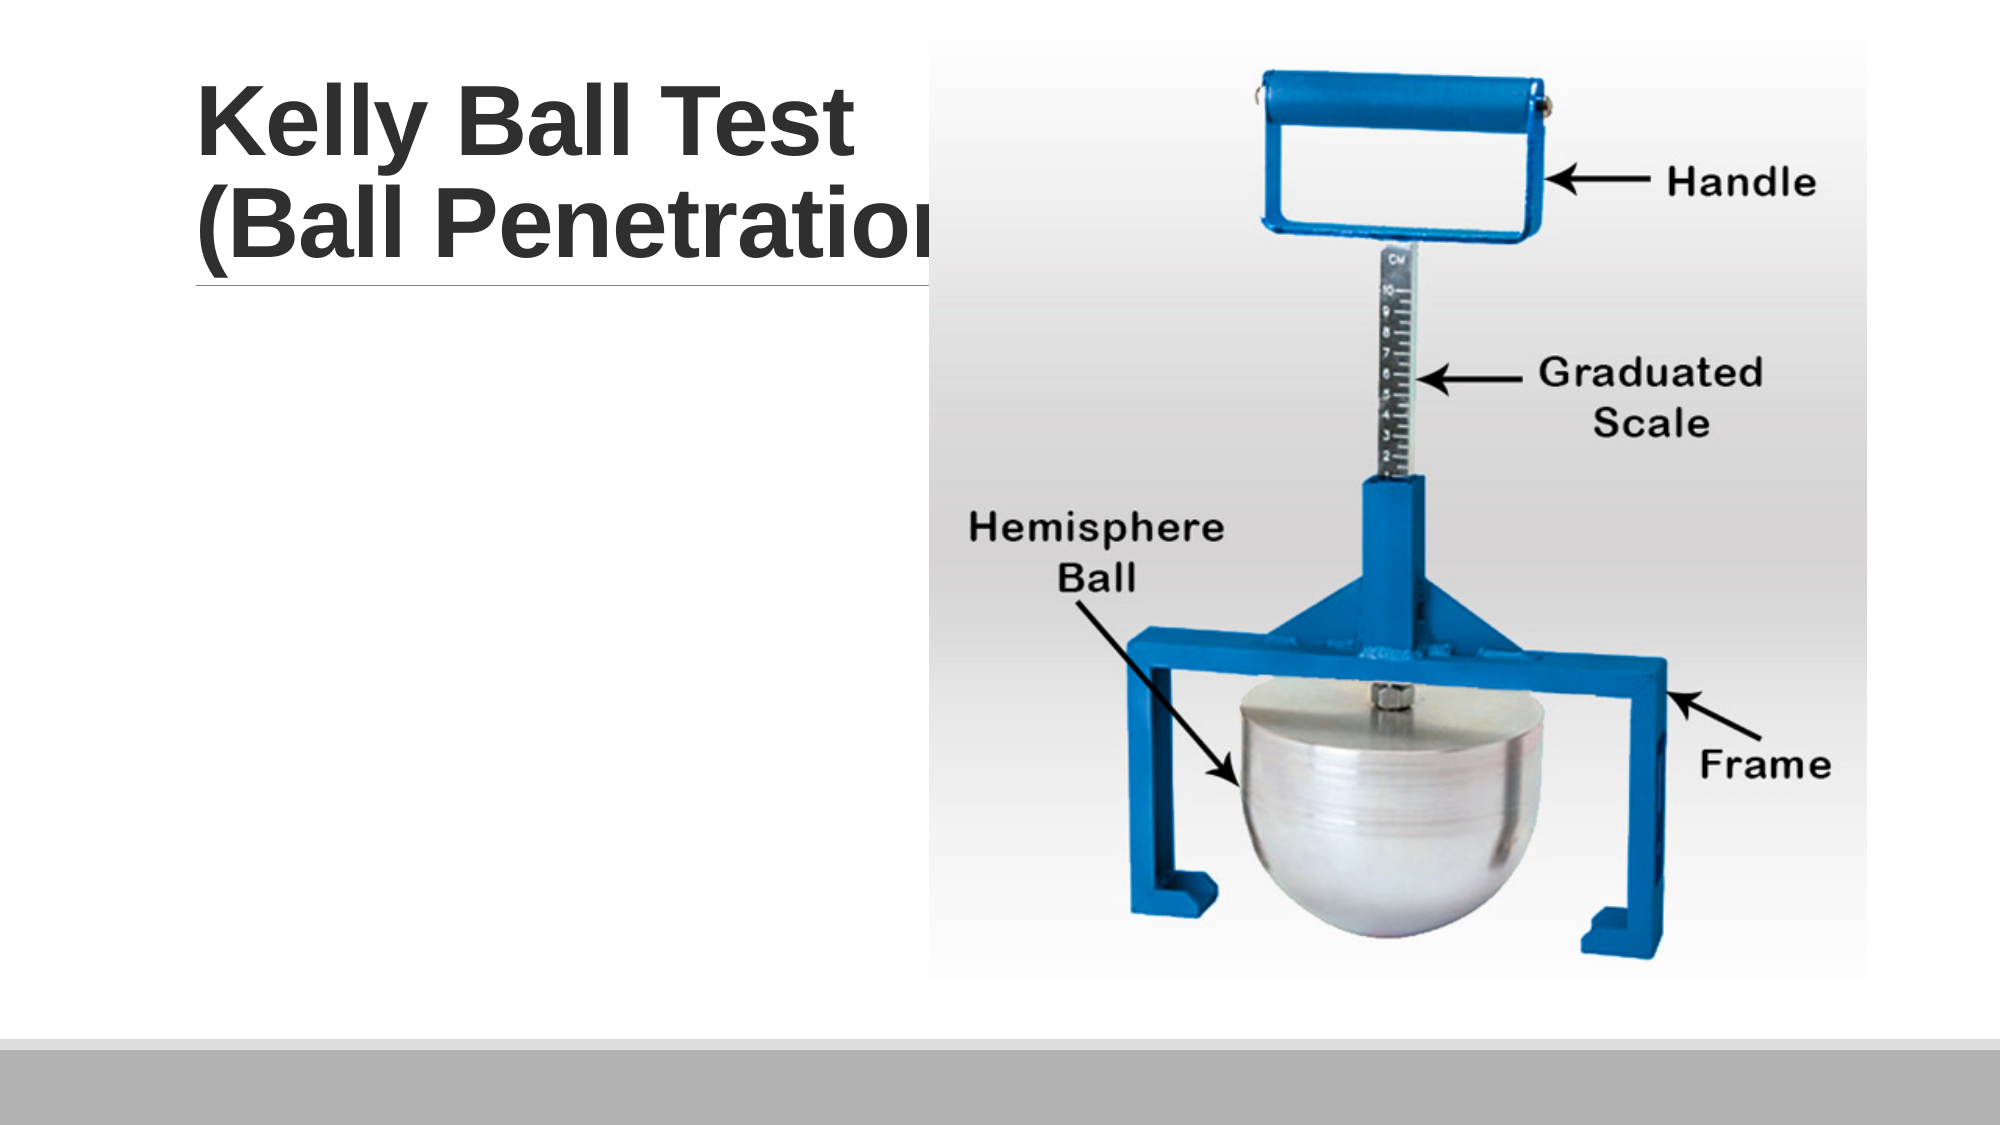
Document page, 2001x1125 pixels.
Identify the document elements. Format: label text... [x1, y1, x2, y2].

picture [928, 41, 1868, 981]
title Kelly Ball Test (Ball Penetration Test): [180, 47, 925, 285]
